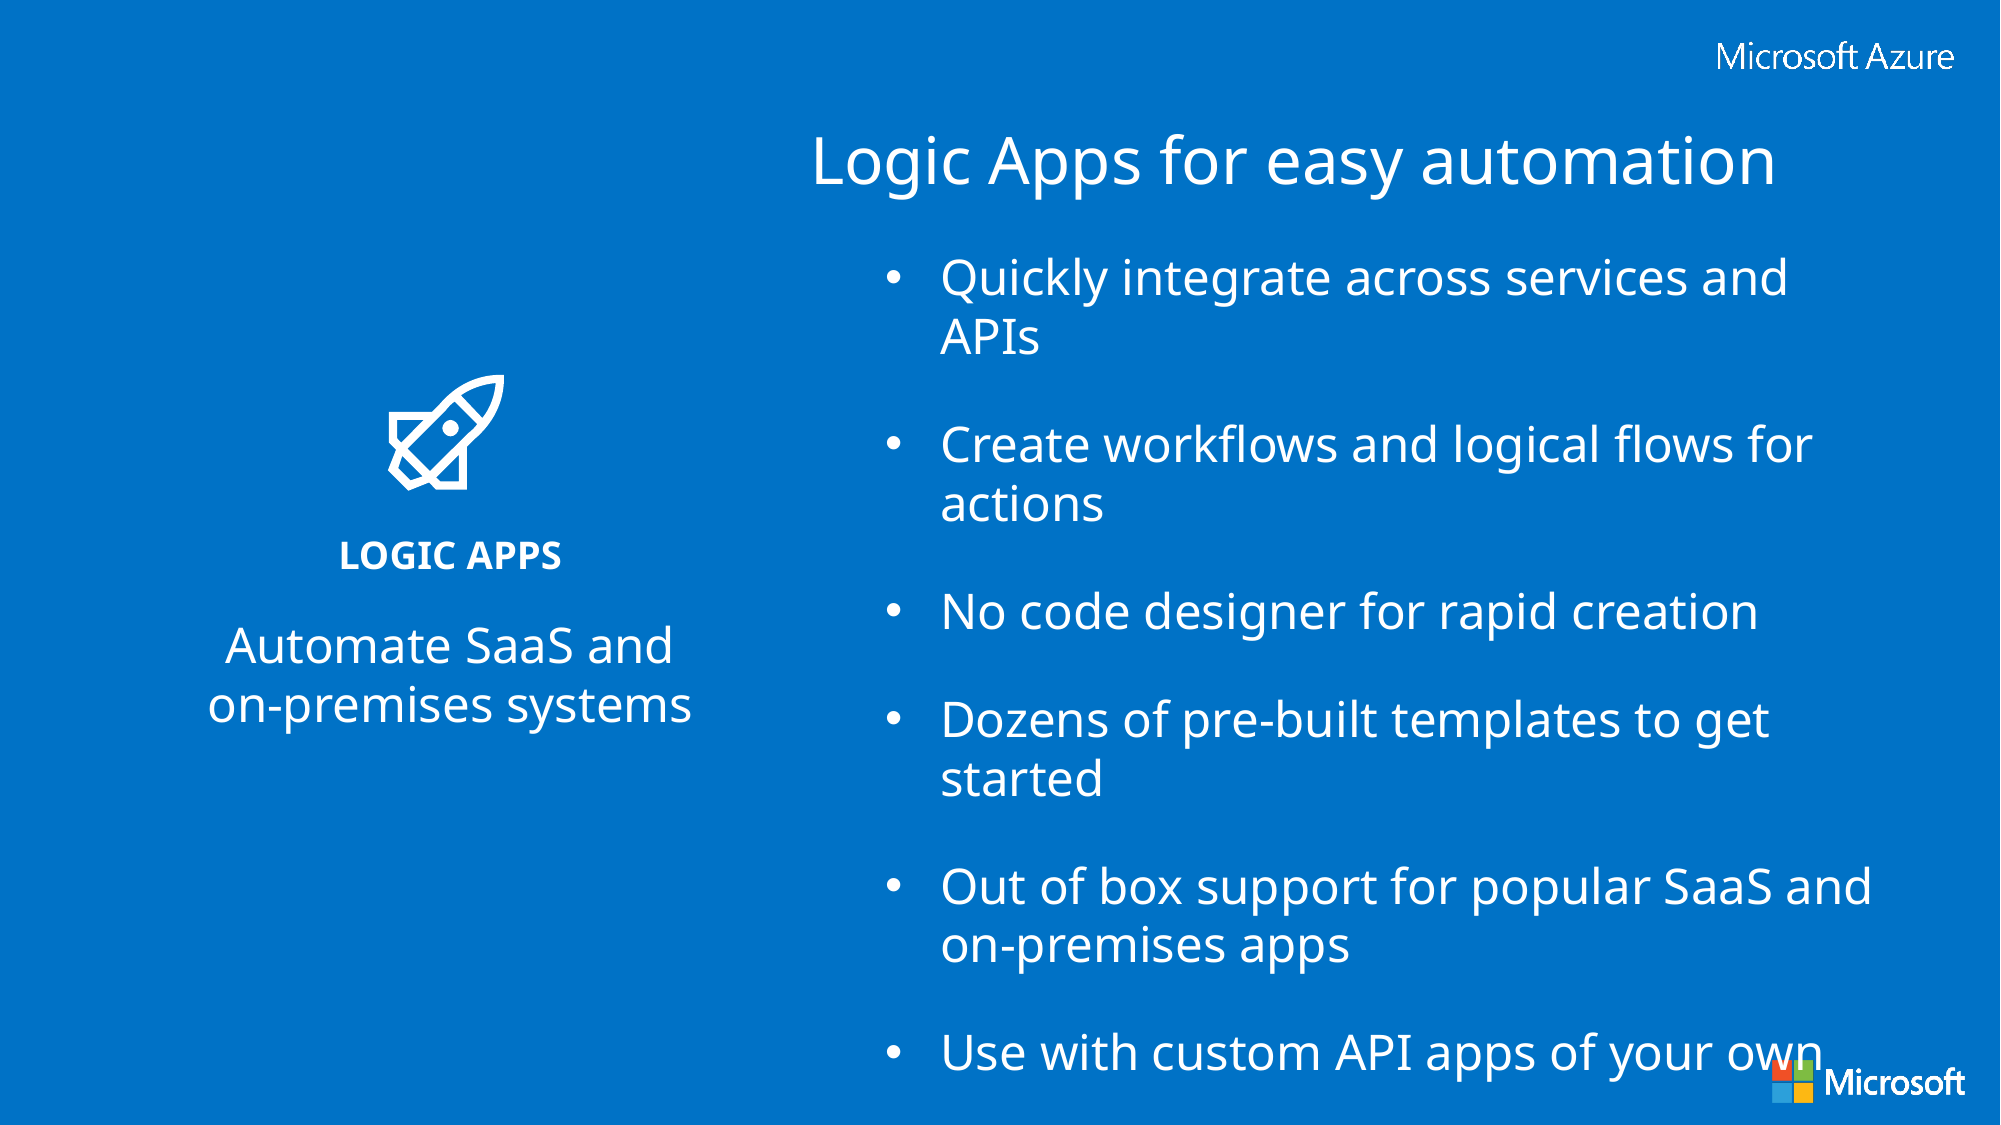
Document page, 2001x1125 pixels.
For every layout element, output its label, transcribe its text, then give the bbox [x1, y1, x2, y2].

text_box Logic Apps for easy automation Quickly integrate across services and APIs Create workflows and logical flows for actions No code designer for rapid creation Dozens of pre-built templates to get started Out of box support for popular SaaS and on-premises apps Use with custom API apps of your own Biztalk APIs for expert integration scenarios [785, 112, 1917, 936]
picture [1699, 24, 1972, 87]
text_box Automate SaaS and on-premises systems [192, 607, 708, 740]
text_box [237, 374, 663, 587]
picture [1772, 1060, 1965, 1103]
